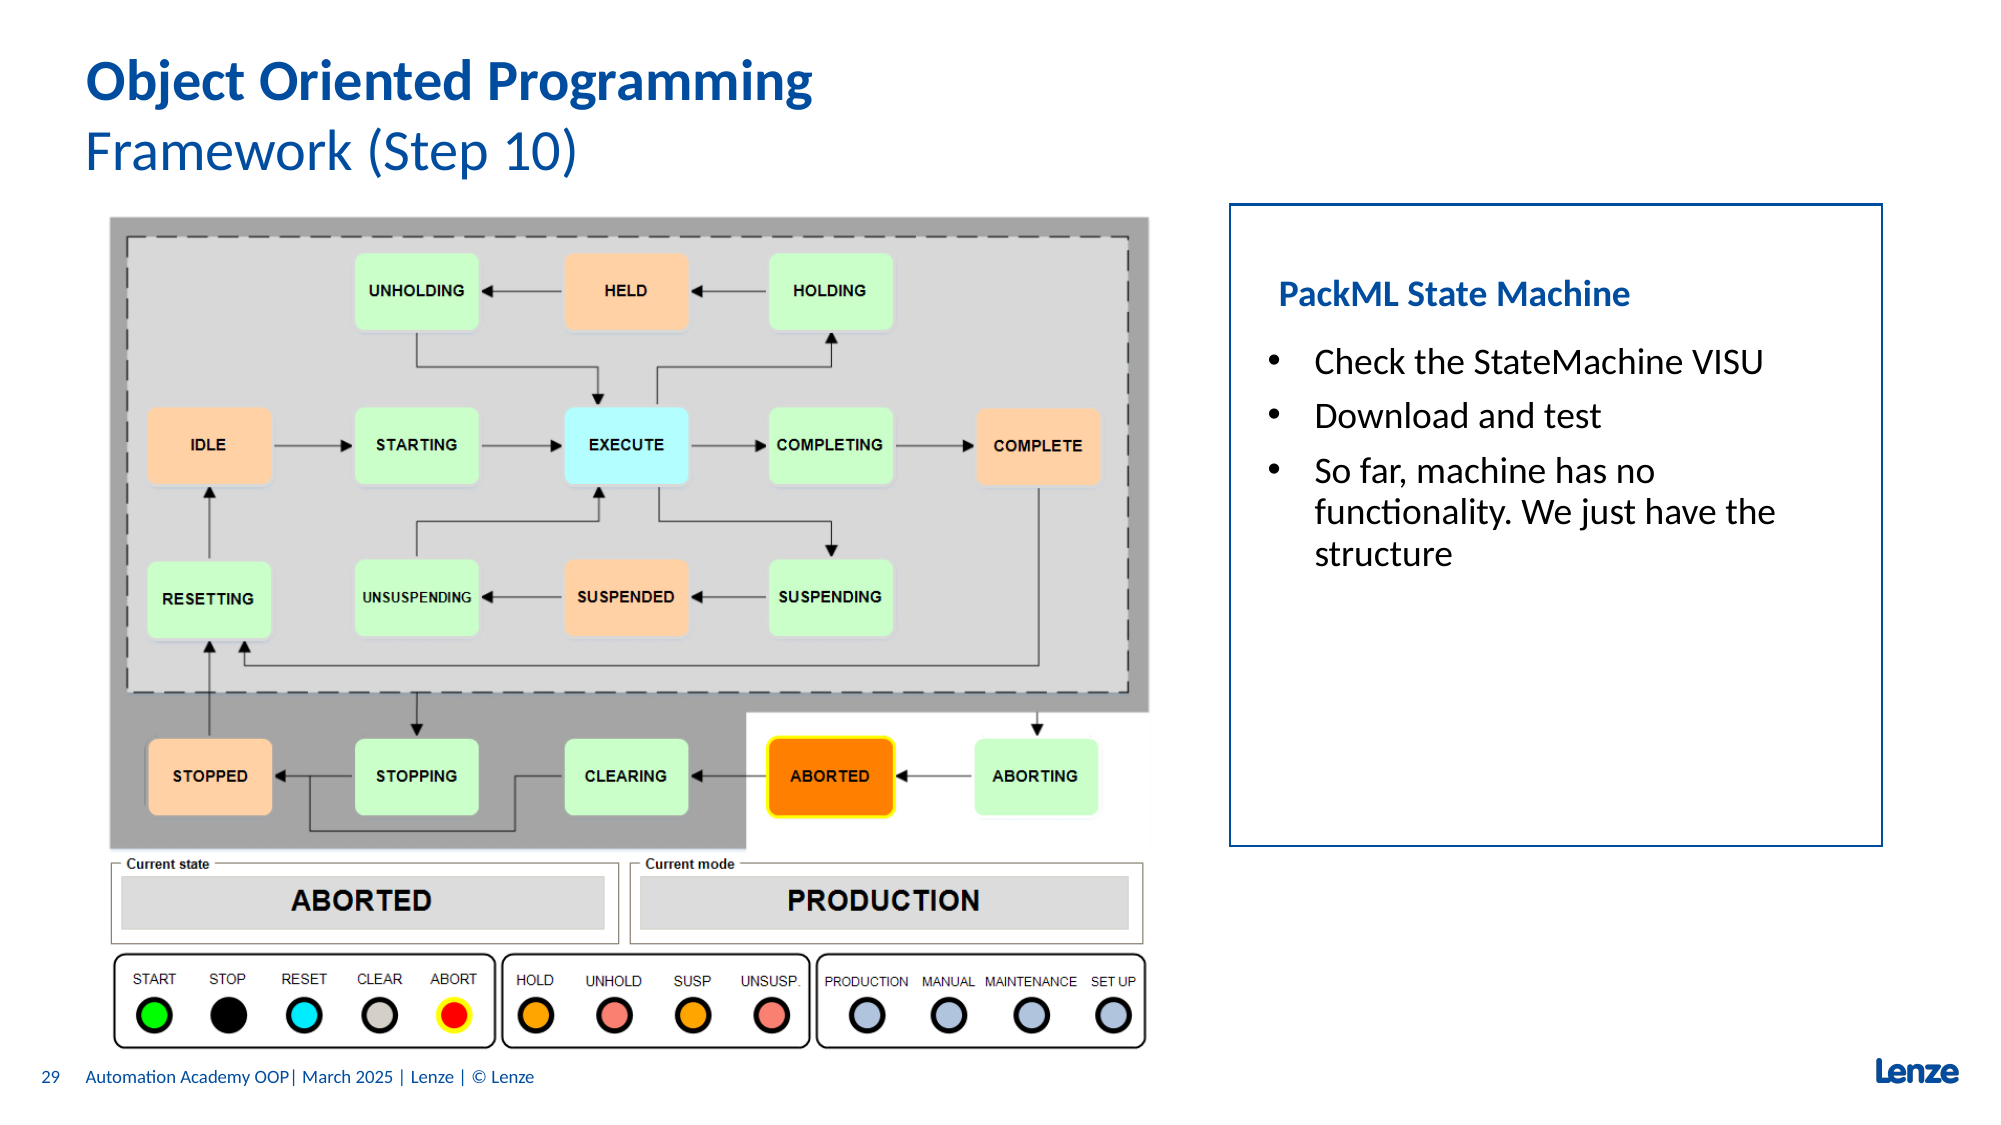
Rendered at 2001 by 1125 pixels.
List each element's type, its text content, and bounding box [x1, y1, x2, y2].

list Object Oriented Programming [84, 34, 1249, 113]
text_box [1229, 204, 1882, 846]
picture [93, 204, 1178, 1067]
footer Automation Academy OOP| March 2025 | Lenze | © Lenze [85, 1027, 834, 1088]
picture [1851, 1033, 1984, 1108]
slide_number 29 [0, 1027, 61, 1088]
title Framework (Step 10) [85, 104, 1250, 183]
